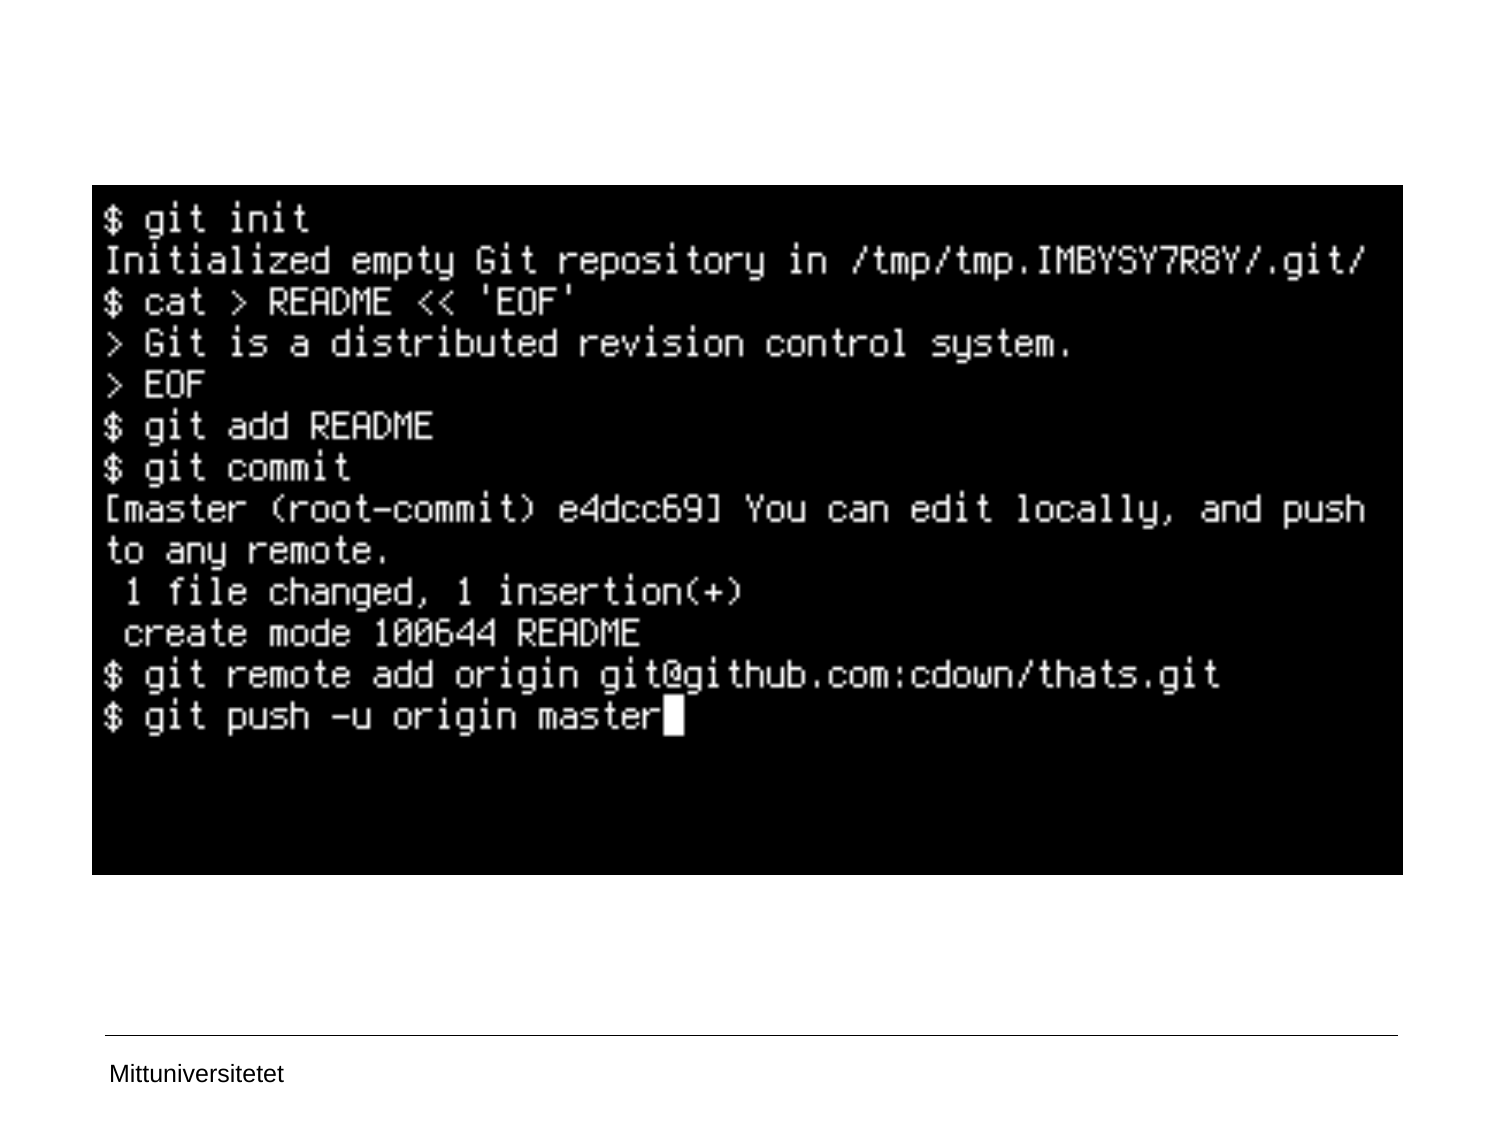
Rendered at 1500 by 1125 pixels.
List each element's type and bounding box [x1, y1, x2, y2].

picture [92, 185, 1403, 875]
